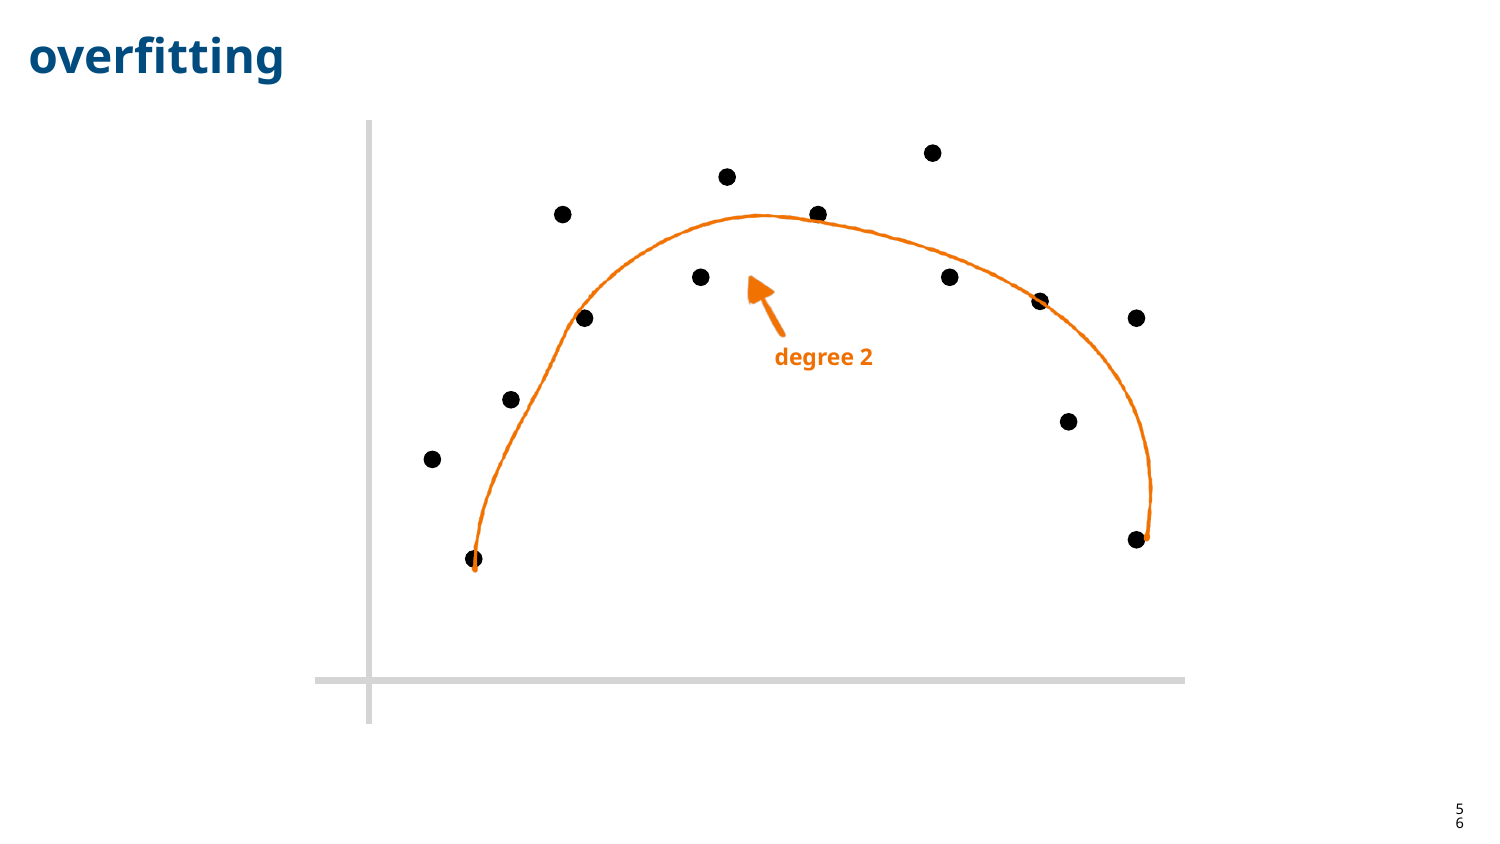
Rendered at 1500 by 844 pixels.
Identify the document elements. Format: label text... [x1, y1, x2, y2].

text_box overfitting [22, 22, 292, 87]
slide_number 56 [1452, 326, 1476, 823]
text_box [314, 119, 1186, 725]
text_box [726, 269, 890, 386]
picture [470, 212, 1155, 575]
